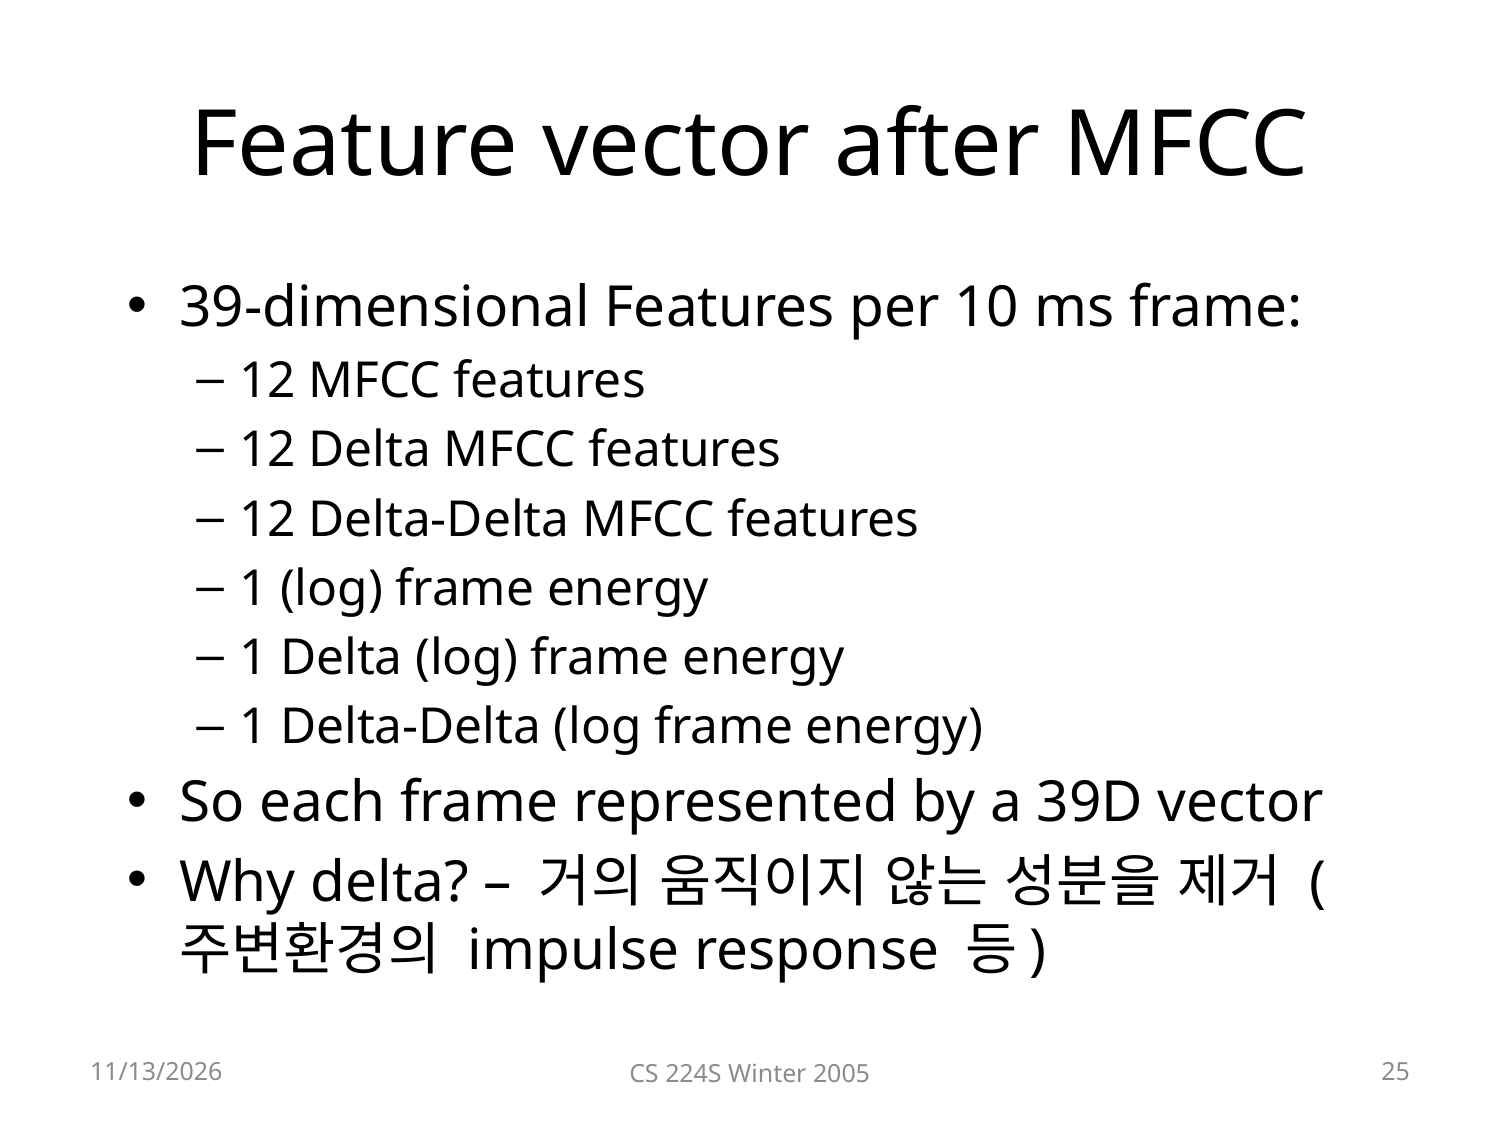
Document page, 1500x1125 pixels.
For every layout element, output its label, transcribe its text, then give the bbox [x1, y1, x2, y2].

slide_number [75, 1042, 425, 1103]
title Feature vector after MFCC [75, 45, 1425, 233]
slide_number 25 [1074, 1042, 1425, 1103]
list 39-dimensional Features per 10 ms frame: 12 MFCC features 12 Delta MFCC features 12 Delta-Delta MFCC features 1 (log) frame energy 1 Delta (log) frame energy 1 Delta-Delta (log frame energy) So each frame represented by a 39D vector Why delta? – 거의 움직이지 않는 성분을 제거 (주변환경의 impulse response 등) [112, 262, 1450, 1000]
footer CS 224S Winter 2005 [512, 1042, 988, 1103]
